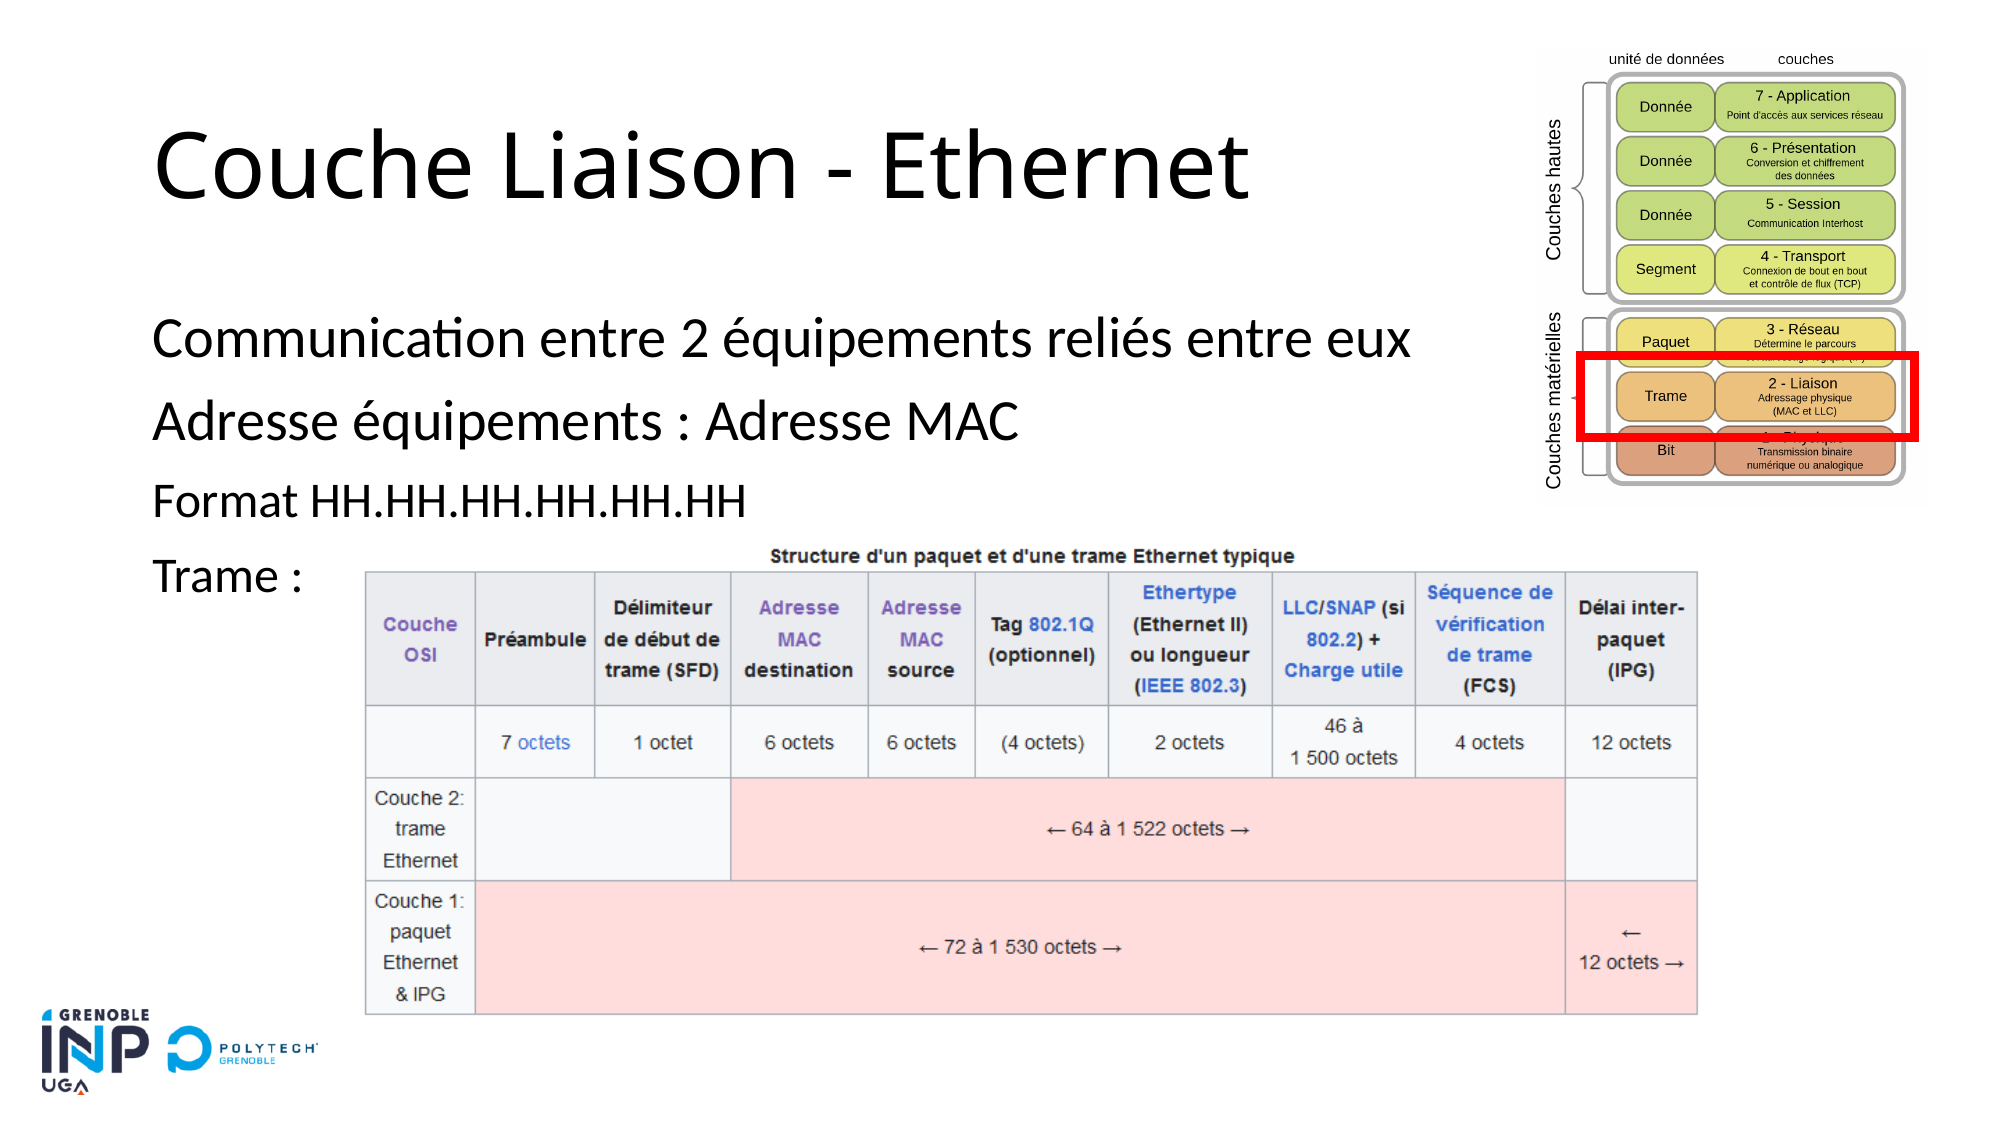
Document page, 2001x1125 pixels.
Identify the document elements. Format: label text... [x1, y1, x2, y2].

list Communication entre 2 équipements reliés entre eux Adresse équipements : Adresse MAC Format HH.HH.HH.HH.HH.HH Trame : [137, 299, 1863, 1014]
picture [1537, 48, 1927, 507]
picture [42, 1009, 318, 1095]
title Couche Liaison - Ethernet [137, 59, 1537, 278]
picture [354, 520, 1712, 1036]
